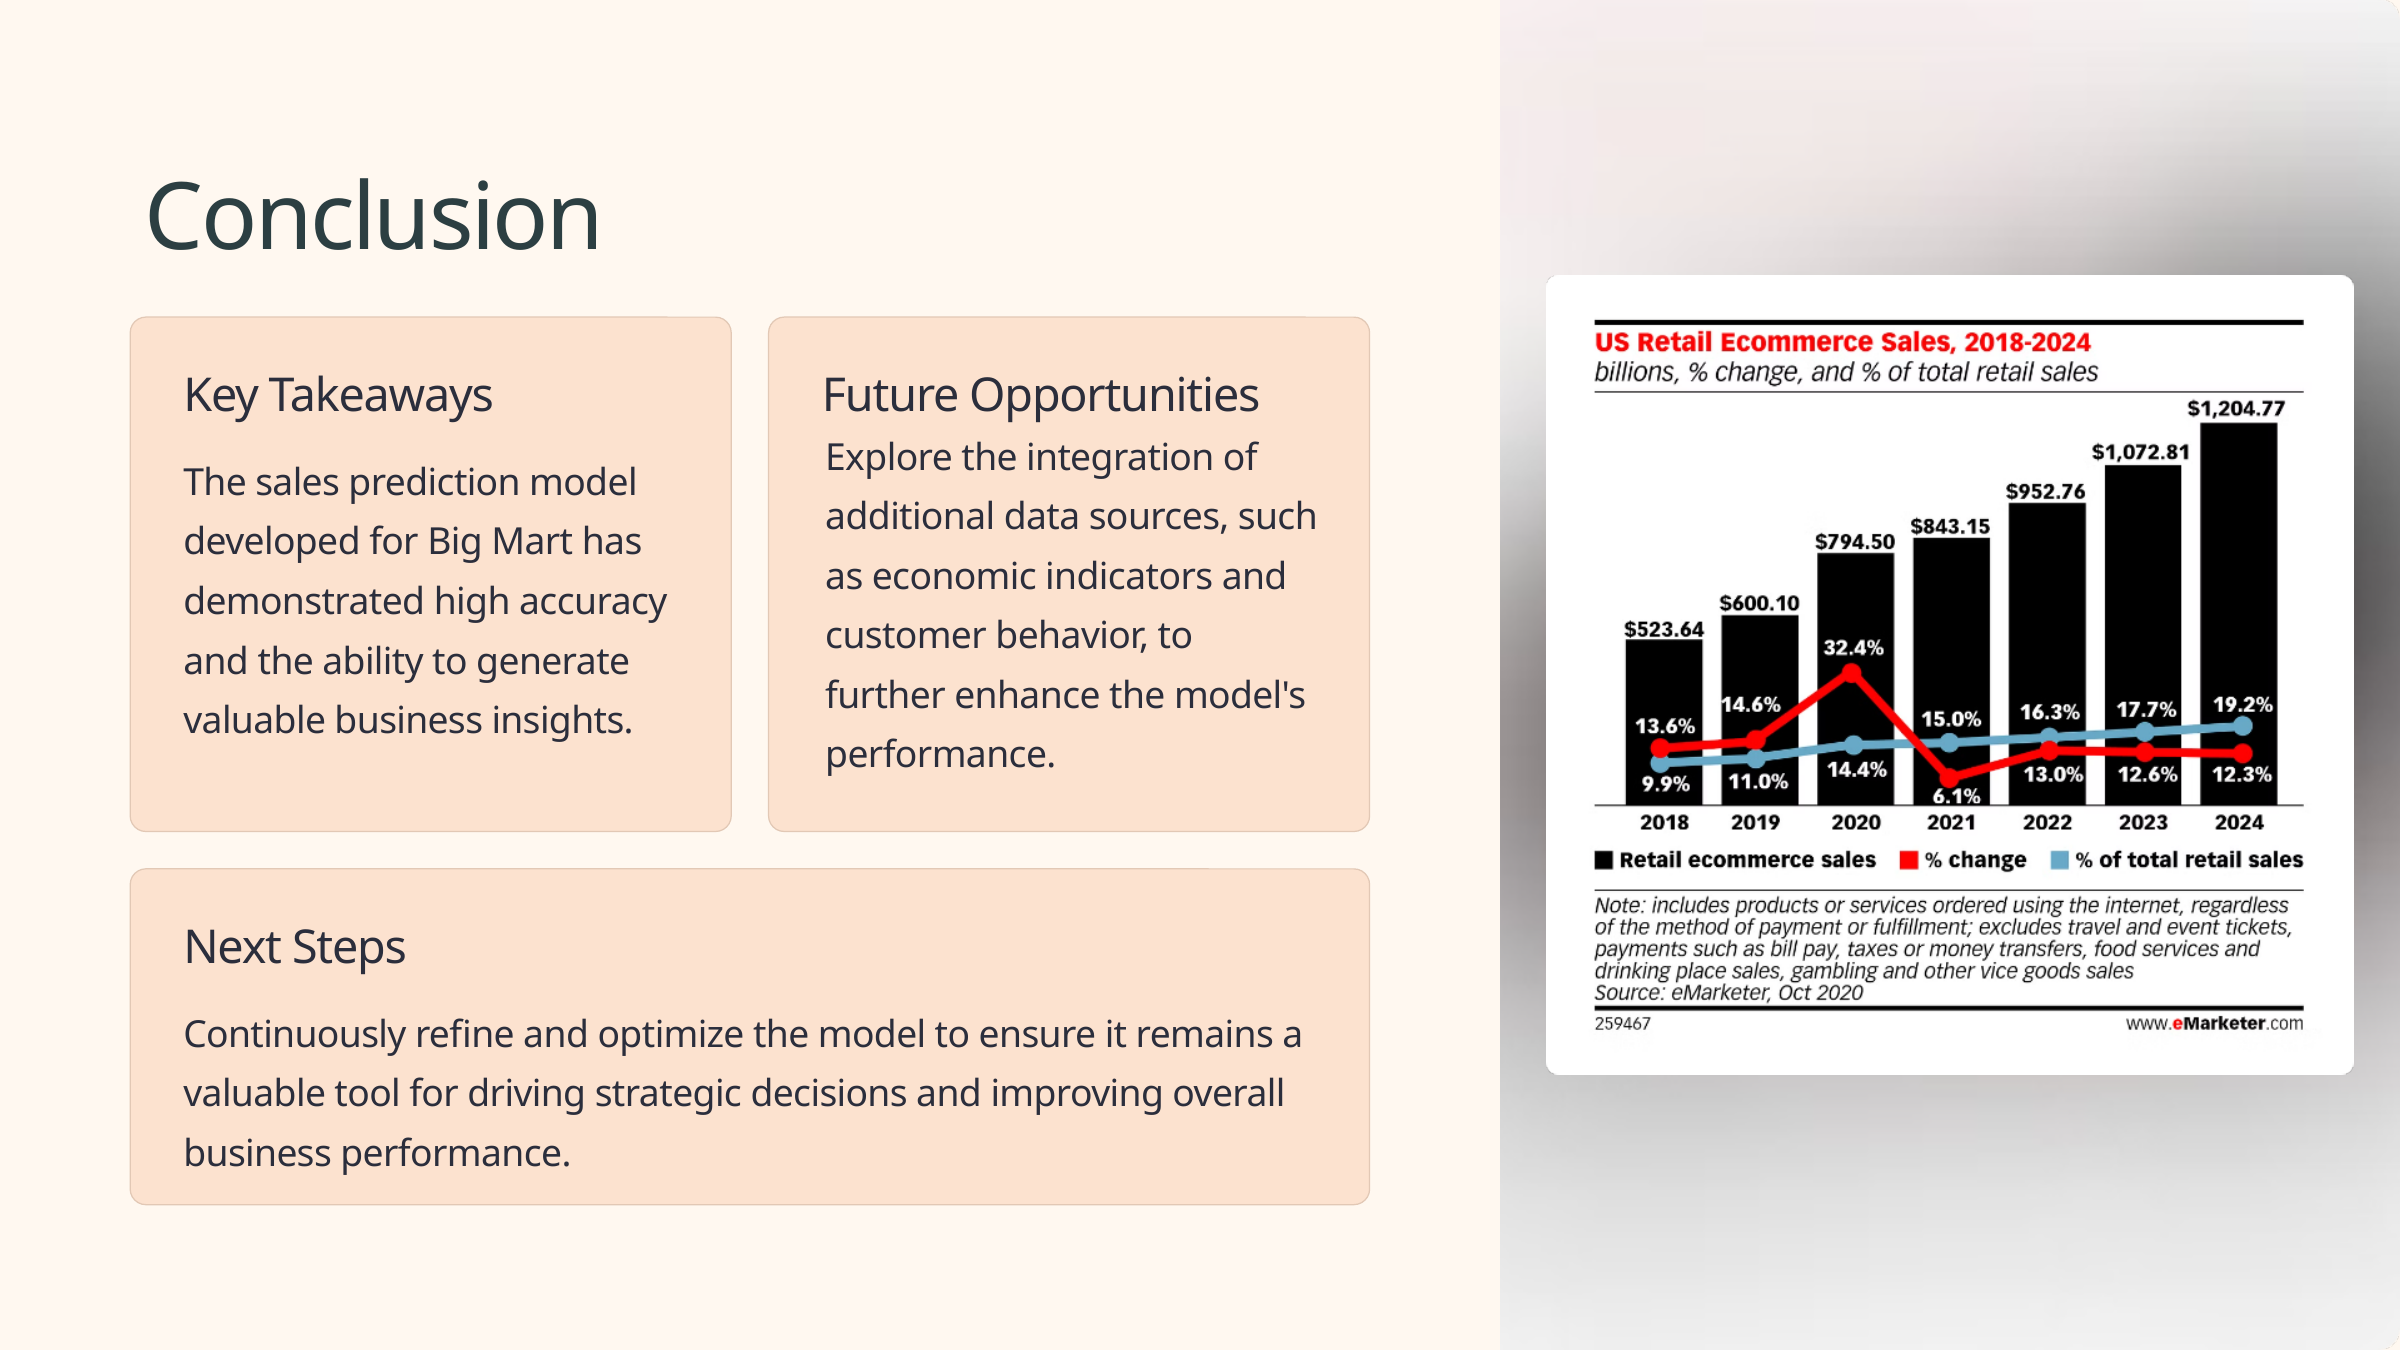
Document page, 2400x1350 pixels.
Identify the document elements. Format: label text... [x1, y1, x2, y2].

text_box The sales prediction model developed for Big Mart has demonstrated high accuracy and the ability to generate valuable business insights. [168, 436, 693, 734]
picture [1499, 0, 2400, 1350]
text_box [130, 868, 1370, 1205]
text_box Key Takeaways [168, 355, 634, 414]
text_box Future Opportunities [807, 355, 1272, 414]
text_box Explore the integration of additional data sources, such as economic indicators and customer behavior, to further enhance the model's performance. [810, 410, 1335, 768]
text_box [130, 317, 732, 832]
text_box [0, 0, 1497, 1350]
text_box Next Steps [168, 907, 634, 966]
text_box [768, 317, 1370, 832]
text_box Conclusion [130, 145, 1061, 262]
text_box Continuously refine and optimize the model to ensure it remains a valuable tool for driving strategic decisions and improving overall business performance. [168, 987, 1332, 1167]
